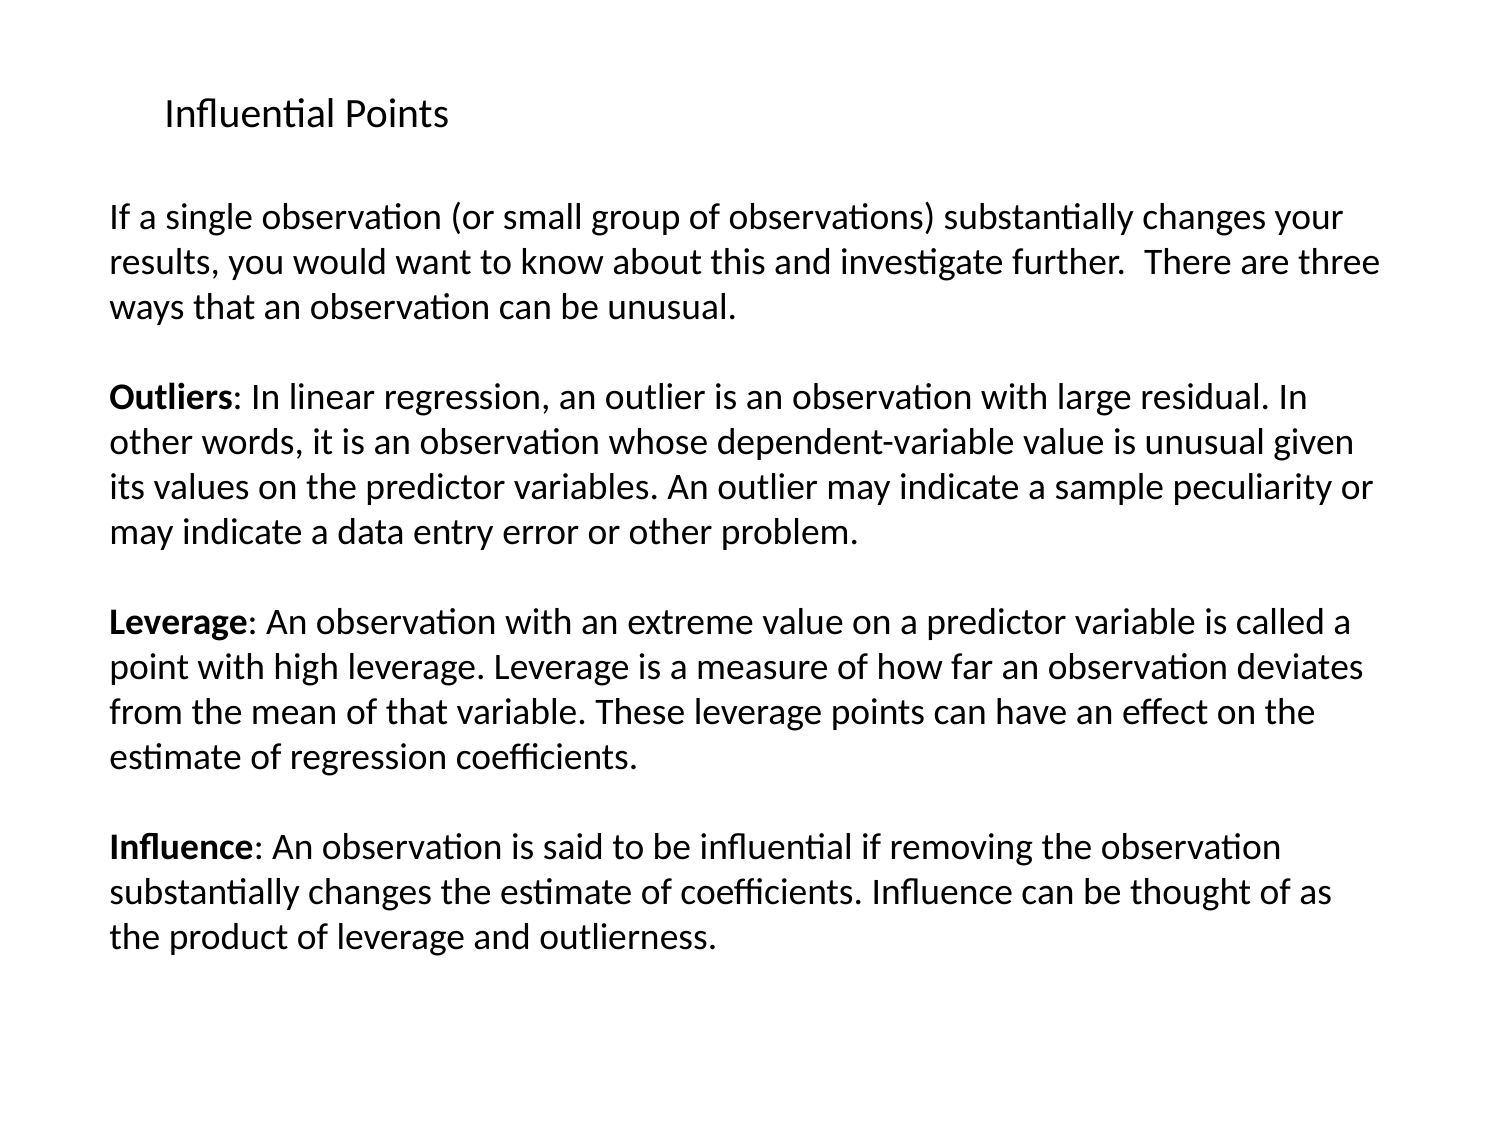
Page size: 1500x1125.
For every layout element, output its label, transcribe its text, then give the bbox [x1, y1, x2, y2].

text_box Influential Points [149, 78, 465, 143]
text_box If a single observation (or small group of observations) substantially changes your results, you would want to know about this and investigate further. There are three ways that an observation can be unusual. Outliers: In linear regression, an outlier is an observation with large residual. In other words, it is an observation whose dependent-variable value is unusual given its values on the predictor variables. An outlier may indicate a sample peculiarity or may indicate a data entry error or other problem. Leverage: An observation with an extreme value on a predictor variable is called a point with high leverage. Leverage is a measure of how far an observation deviates from the mean of that variable. These leverage points can have an effect on the estimate of regression coefficients. Influence: An observation is said to be influential if removing the observation substantially changes the estimate of coefficients. Influence can be thought of as the product of leverage and outlierness. [94, 184, 1406, 965]
